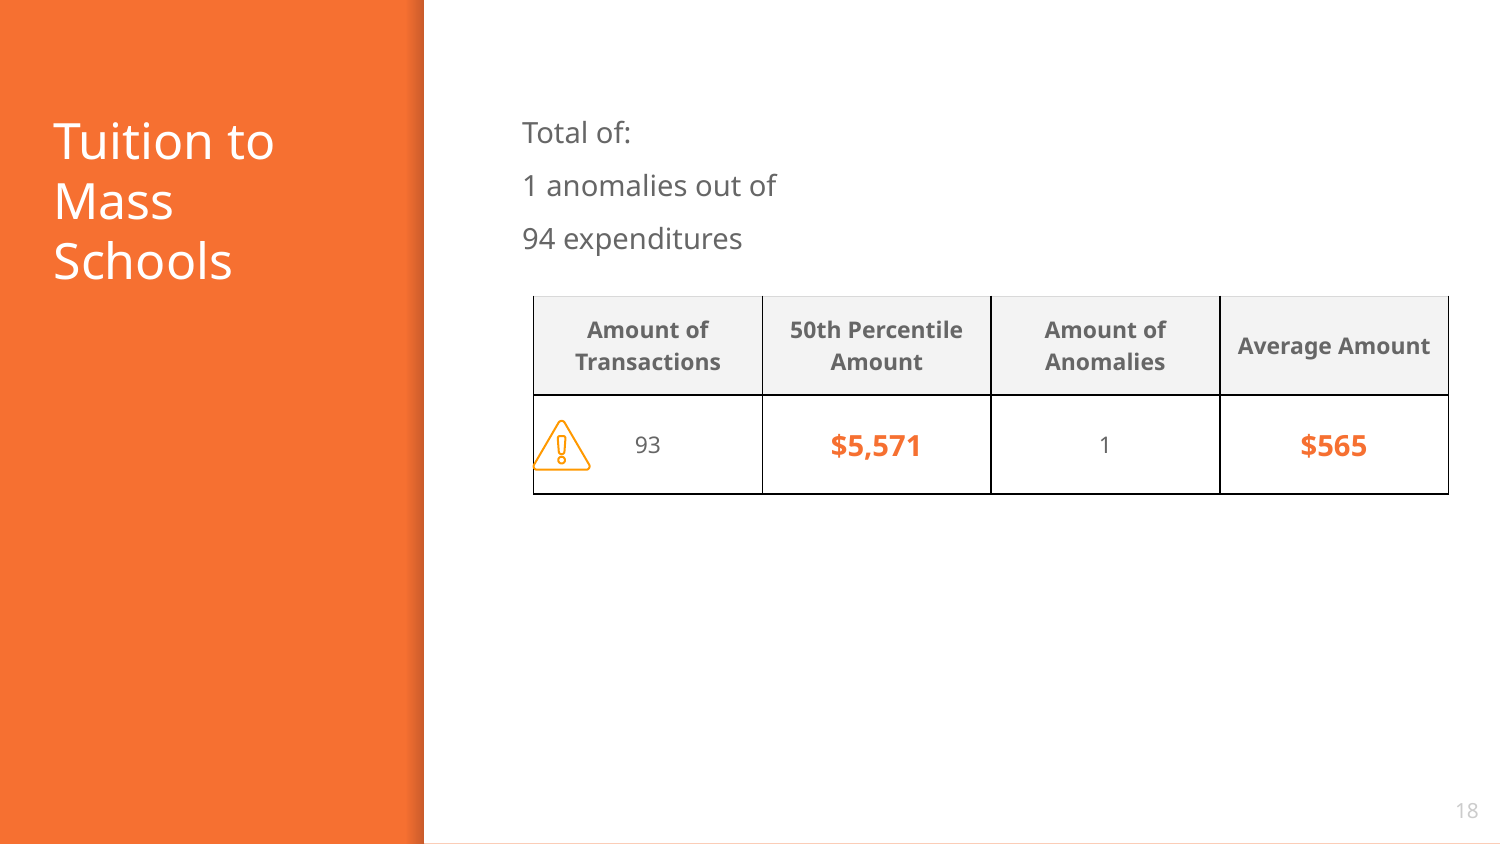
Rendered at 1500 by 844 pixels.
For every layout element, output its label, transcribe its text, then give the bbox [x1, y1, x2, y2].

title Tuition to Mass Schools [38, 94, 375, 748]
table_header Amount of Transactions [534, 297, 762, 394]
slide_number 18 [1403, 779, 1494, 844]
table_cell $565 [1221, 396, 1448, 493]
list Total of: 1 anomalies out of 94 expenditures [506, 94, 1425, 269]
table_cell $5,571 [763, 396, 990, 493]
table_header 50th Percentile Amount [763, 297, 990, 394]
table_cell 93 [534, 396, 762, 493]
table_cell 1 [992, 396, 1219, 493]
table_header Amount of Anomalies [992, 297, 1219, 394]
table_header Average Amount [1221, 297, 1448, 394]
